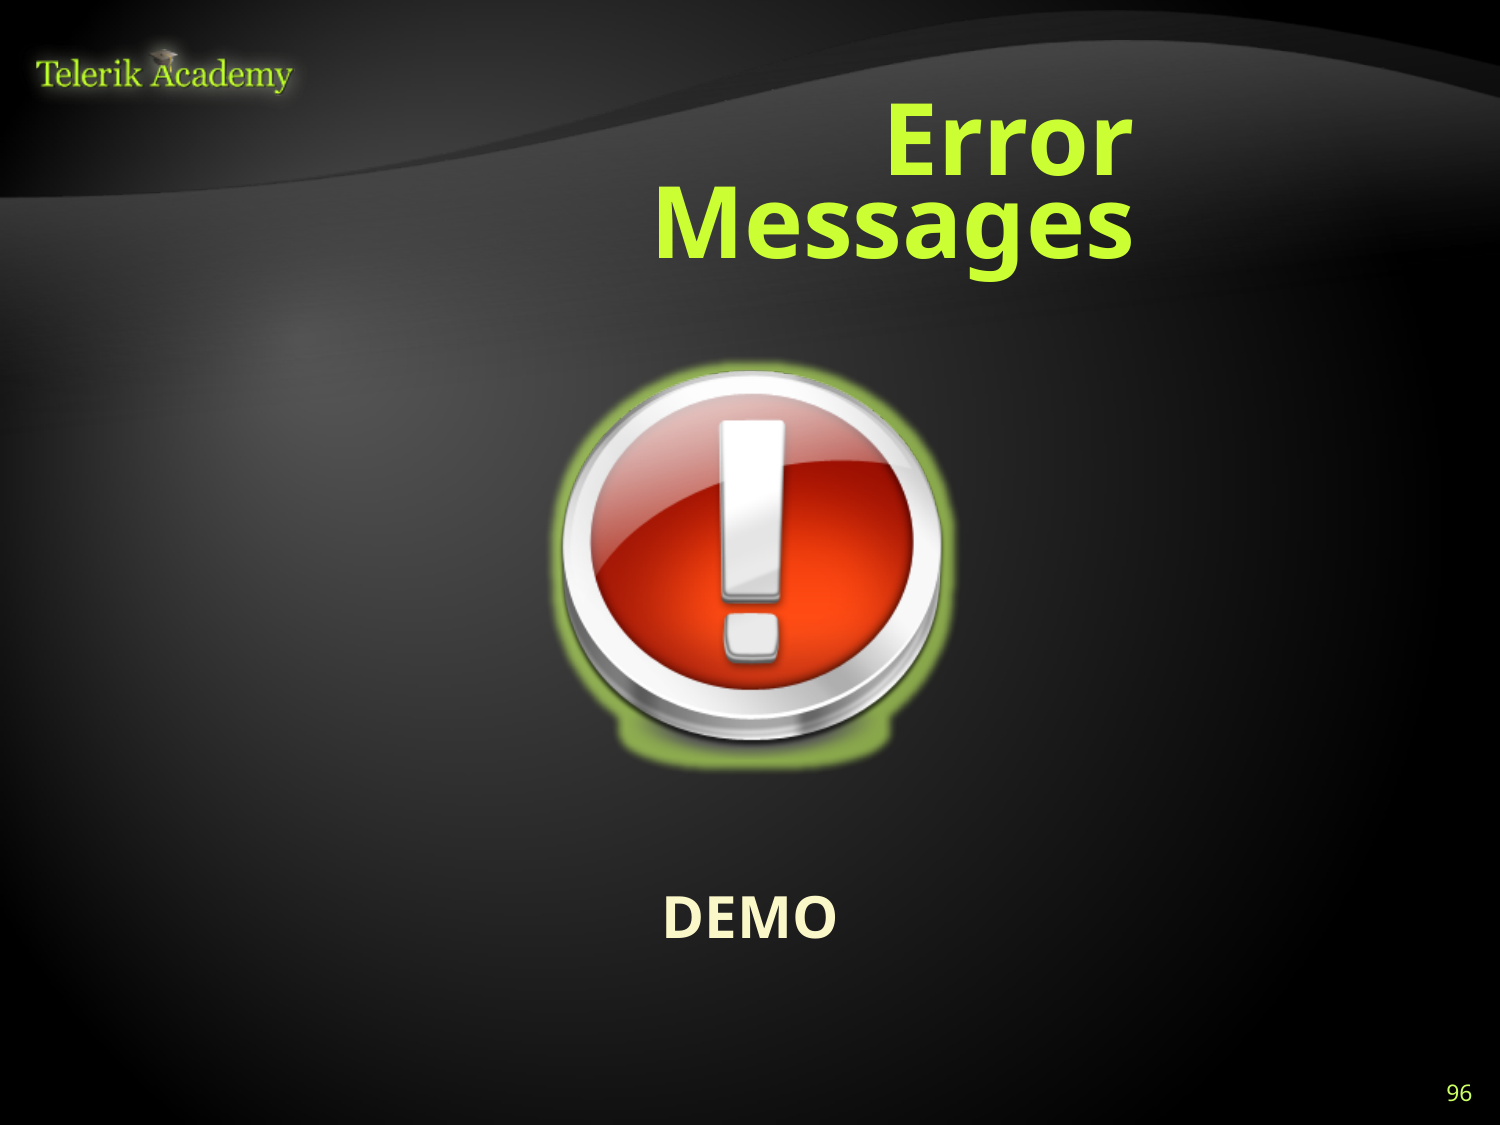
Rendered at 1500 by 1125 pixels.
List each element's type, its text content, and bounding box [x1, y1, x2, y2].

text_box DEMO [350, 841, 1150, 955]
picture [0, 0, 1500, 1125]
slide_number 96 [1412, 1074, 1488, 1113]
title Error Messages [455, 126, 1150, 264]
